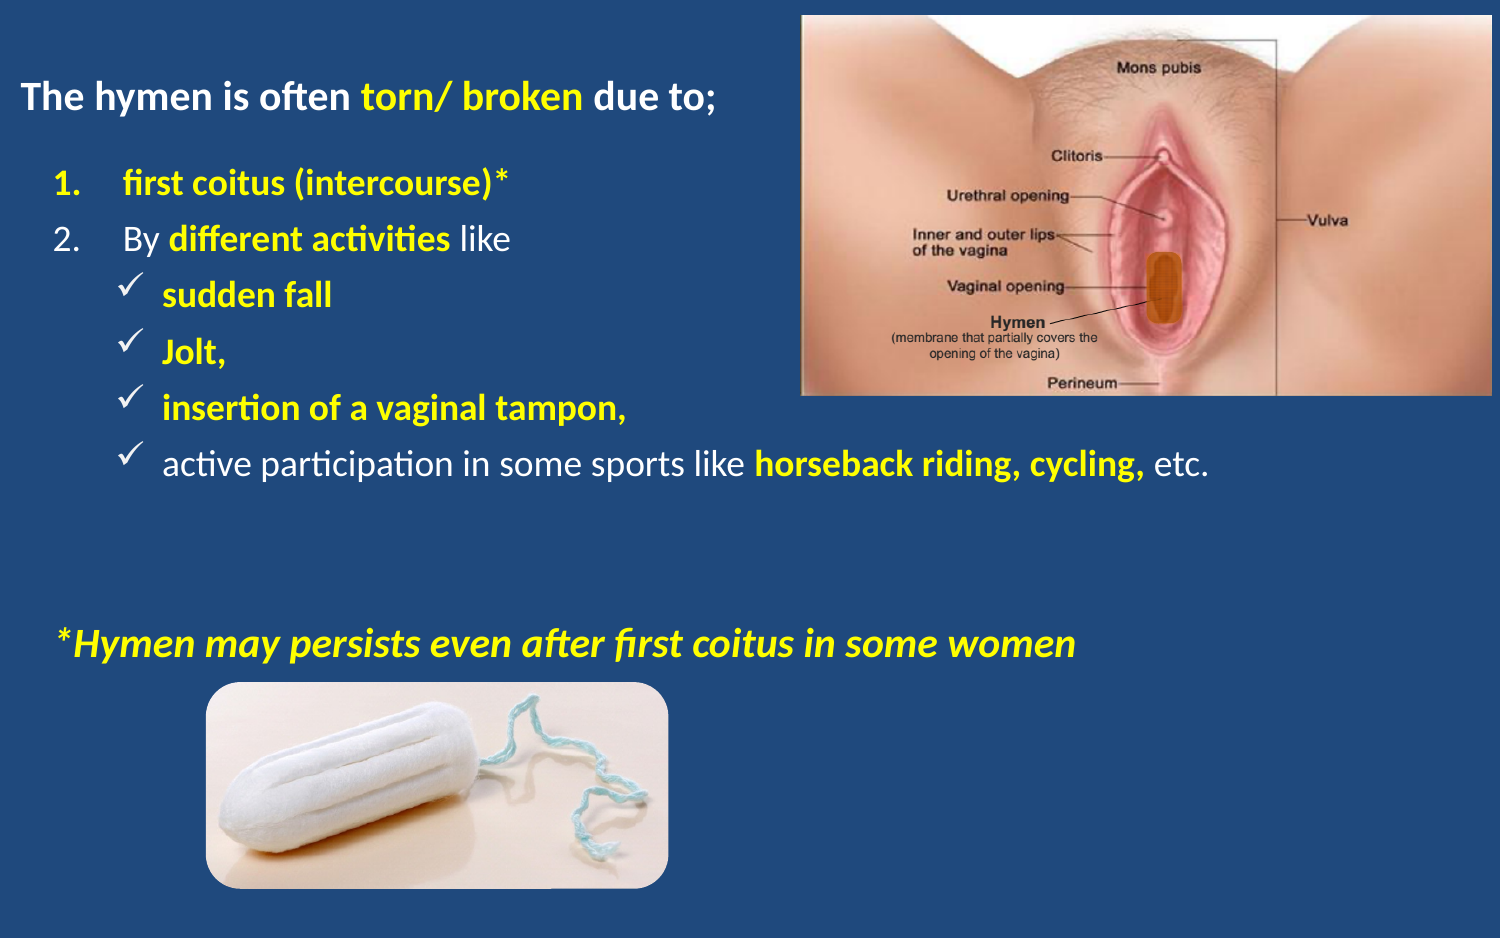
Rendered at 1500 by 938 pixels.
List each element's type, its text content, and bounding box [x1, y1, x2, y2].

title The hymen is often torn/ broken due to; [8, 15, 798, 173]
list first coitus (intercourse)* By different activities like sudden fall Jolt, insertion of a vaginal tampon, active participation in some sports like horseback riding, cycling, etc. [40, 152, 1329, 532]
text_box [1144, 251, 1184, 324]
text_box *Hymen may persists even after first coitus in some women [40, 609, 1163, 672]
picture [205, 681, 669, 889]
picture [799, 15, 1493, 396]
